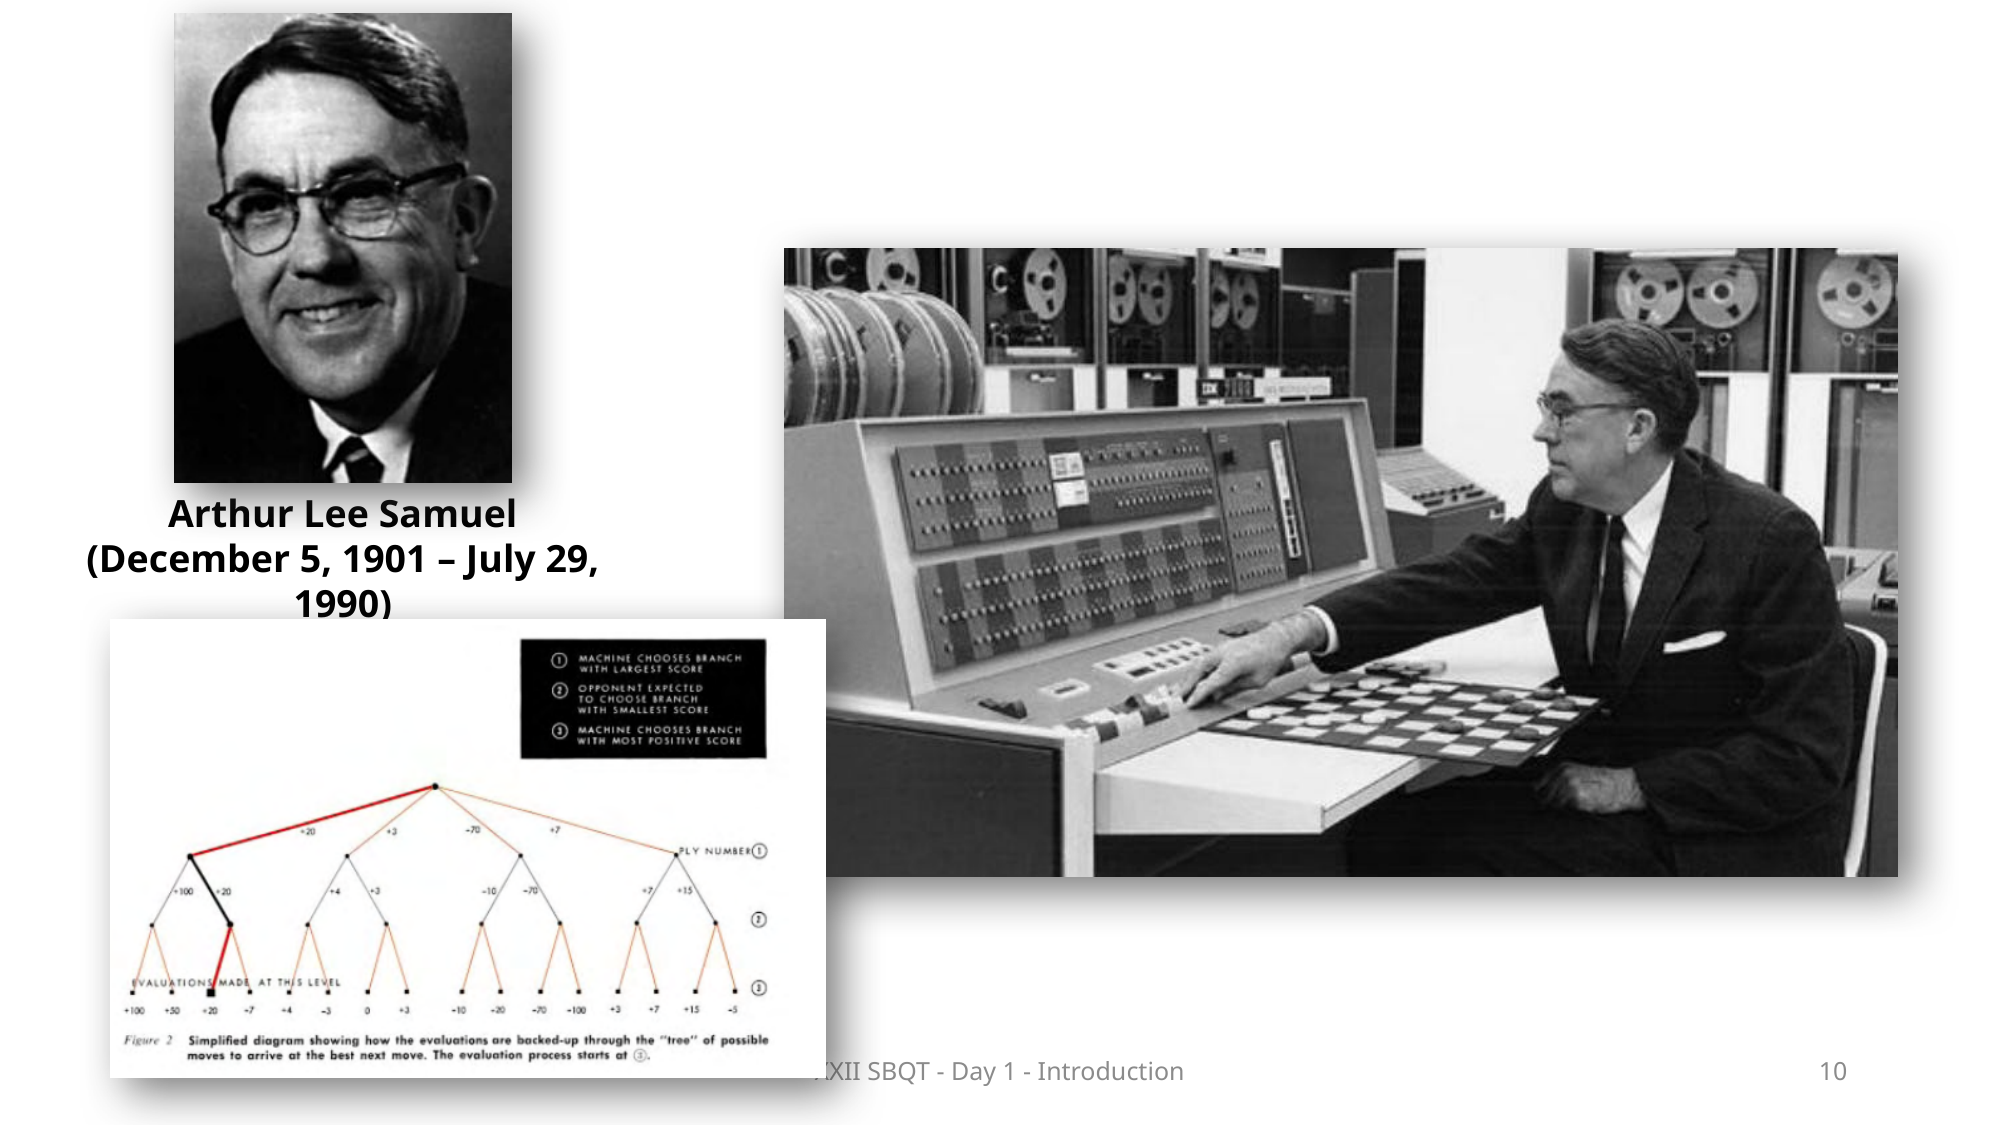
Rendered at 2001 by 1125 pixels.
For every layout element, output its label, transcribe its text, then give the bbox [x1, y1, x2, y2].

text_box Arthur Lee Samuel (December 5, 1901 – July 29, 1990) [23, 482, 663, 633]
footer XXII SBQT - Day 1 - Introduction [662, 1042, 1338, 1103]
picture [110, 248, 1898, 1078]
picture [174, 13, 512, 483]
slide_number 10 [1412, 1042, 1863, 1103]
